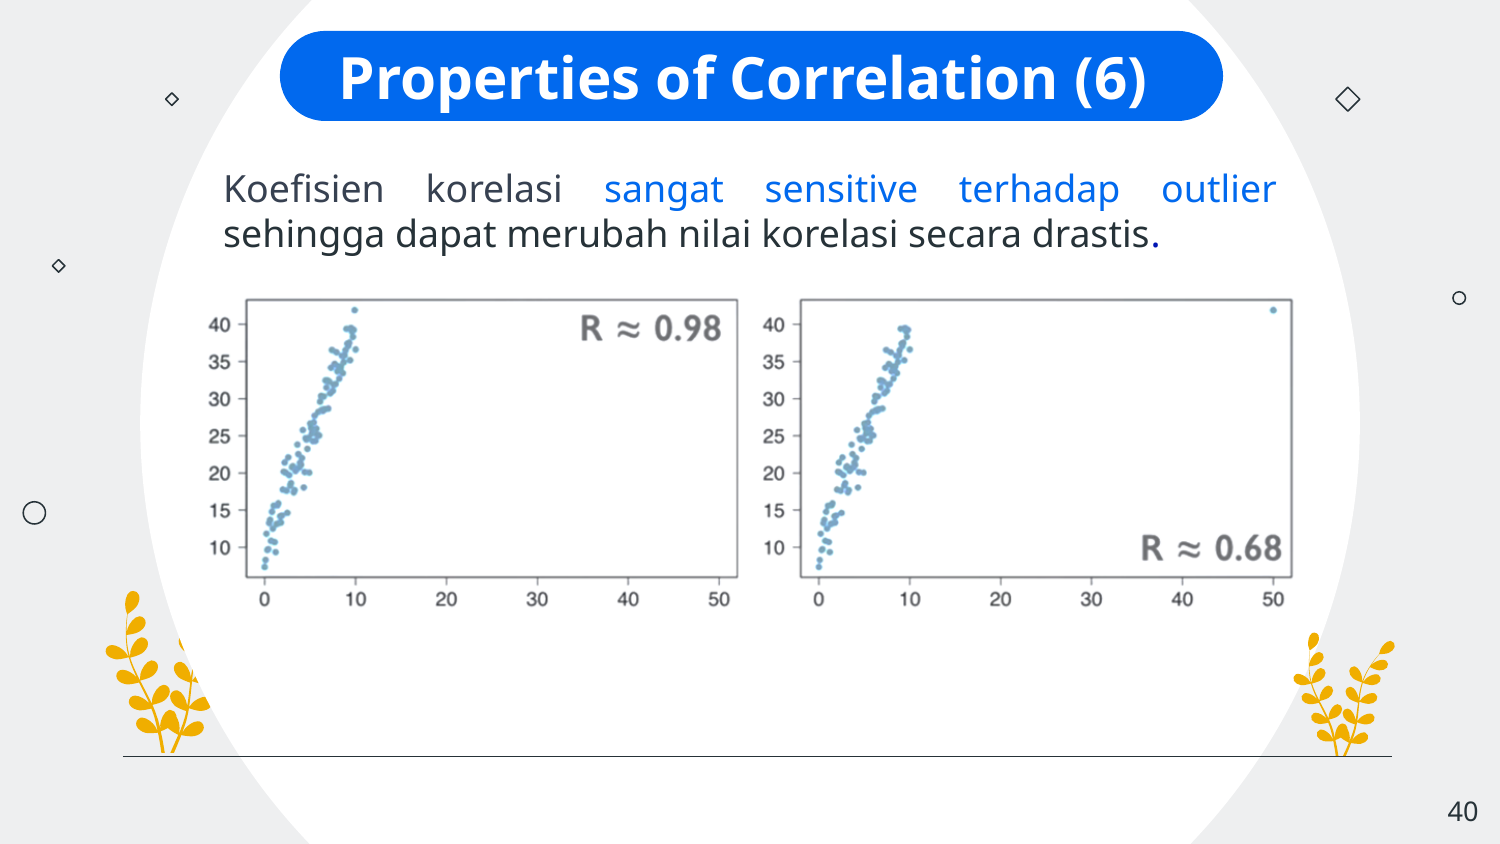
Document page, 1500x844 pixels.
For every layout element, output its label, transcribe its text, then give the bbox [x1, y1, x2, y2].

text_box [302, 30, 1224, 121]
text_box [279, 45, 292, 107]
slide_number ‹#› [1403, 779, 1494, 844]
picture [194, 281, 1306, 626]
title Properties of Correlation (6) [292, 37, 1194, 116]
text_box Koefisien korelasi sangat sensitive terhadap outlier sehingga dapat merubah nilai korelasi secara drastis. [208, 149, 1293, 267]
